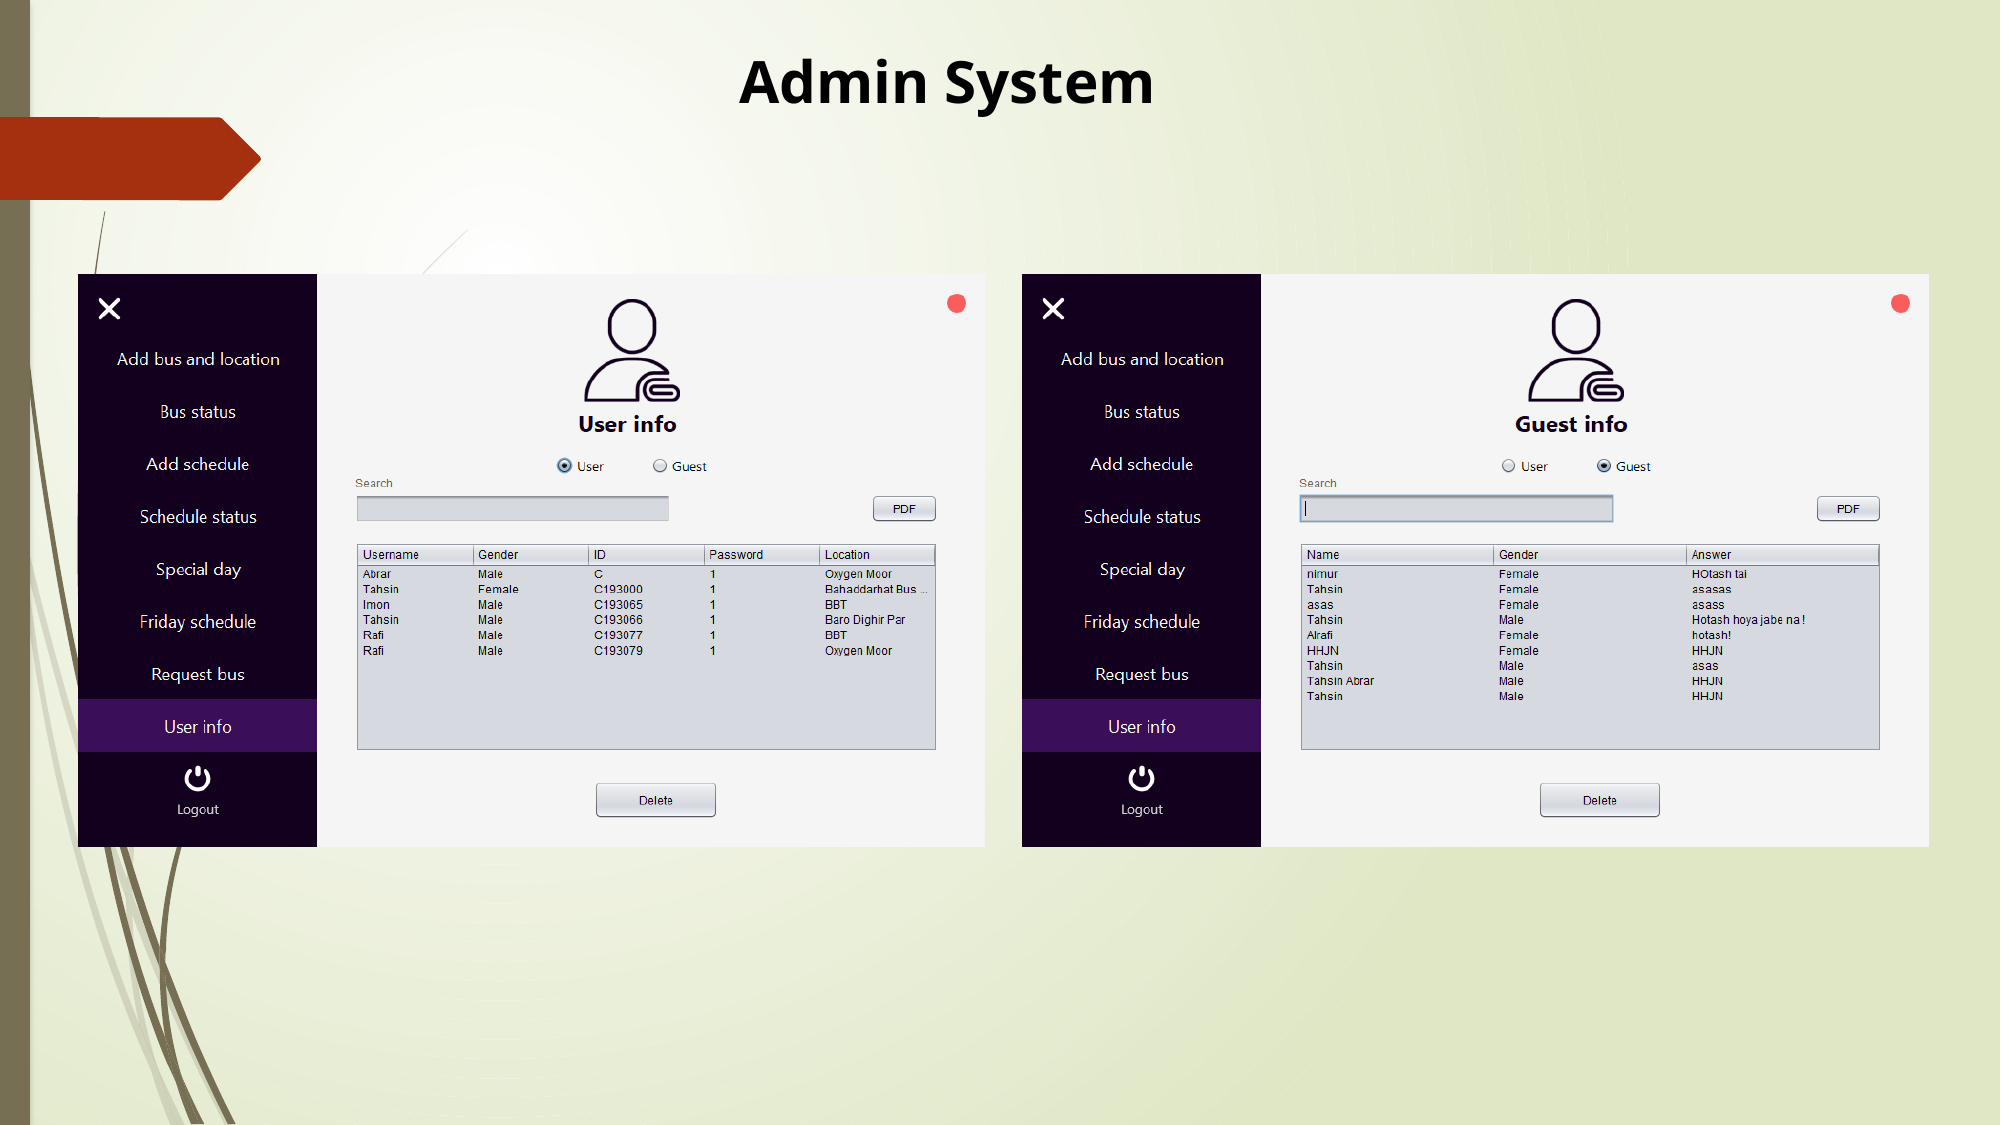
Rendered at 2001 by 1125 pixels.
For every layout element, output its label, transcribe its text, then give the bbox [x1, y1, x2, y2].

picture [77, 273, 985, 847]
picture [1022, 273, 1930, 847]
text_box Admin System [320, 37, 1575, 123]
